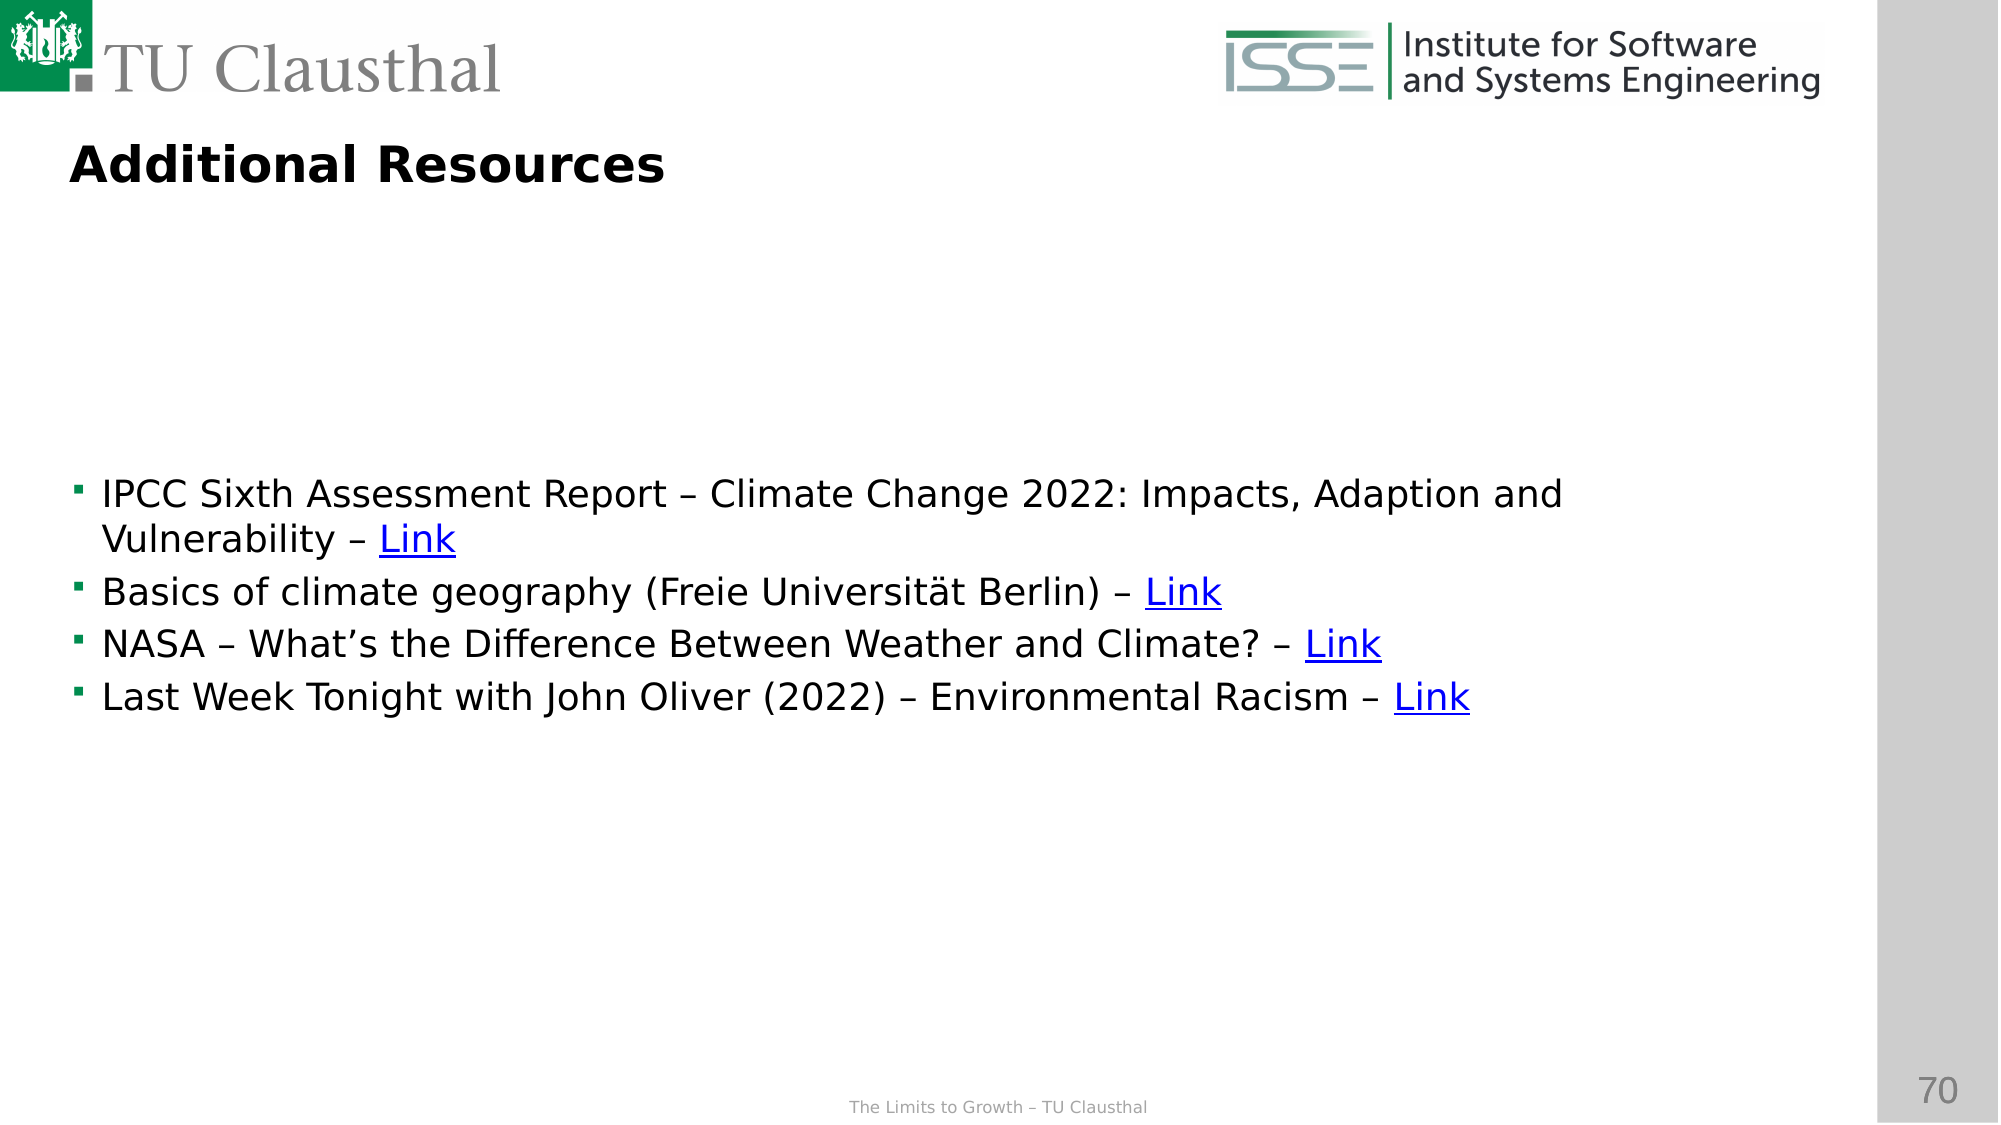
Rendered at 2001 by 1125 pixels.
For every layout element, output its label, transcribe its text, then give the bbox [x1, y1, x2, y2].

picture [0, 0, 500, 92]
text_box IPCC Sixth Assessment Report – Climate Change 2022: Impacts, Adaption and Vulnerability – Link Basics of climate geography (Freie Universität Berlin) – Link NASA – What’s the Difference Between Weather and Climate? – Link Last Week Tonight with John Oliver (2022) – Environmental Racism – Link [54, 208, 1817, 1033]
picture [1218, 22, 1825, 106]
text_box Additional Resources [54, 125, 1817, 206]
